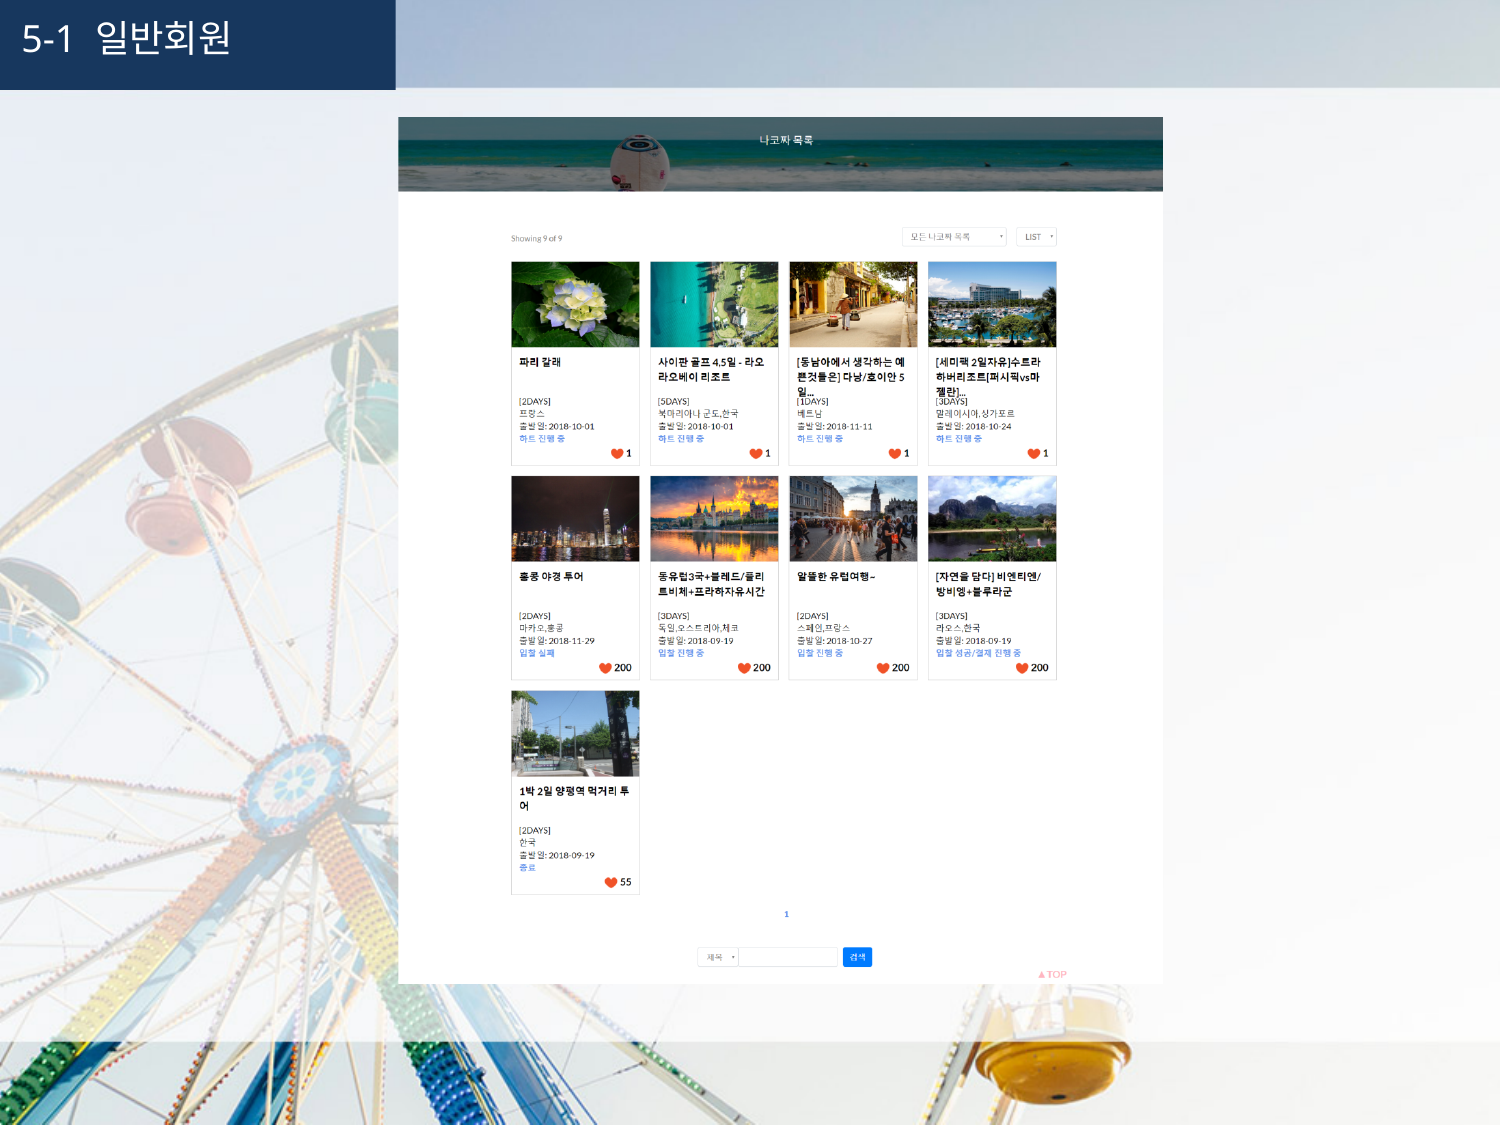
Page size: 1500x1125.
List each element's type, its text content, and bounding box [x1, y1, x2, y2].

text_box [0, 1, 398, 92]
text_box 5-1 일반회원 [6, 7, 248, 67]
picture [0, 1, 1500, 1125]
